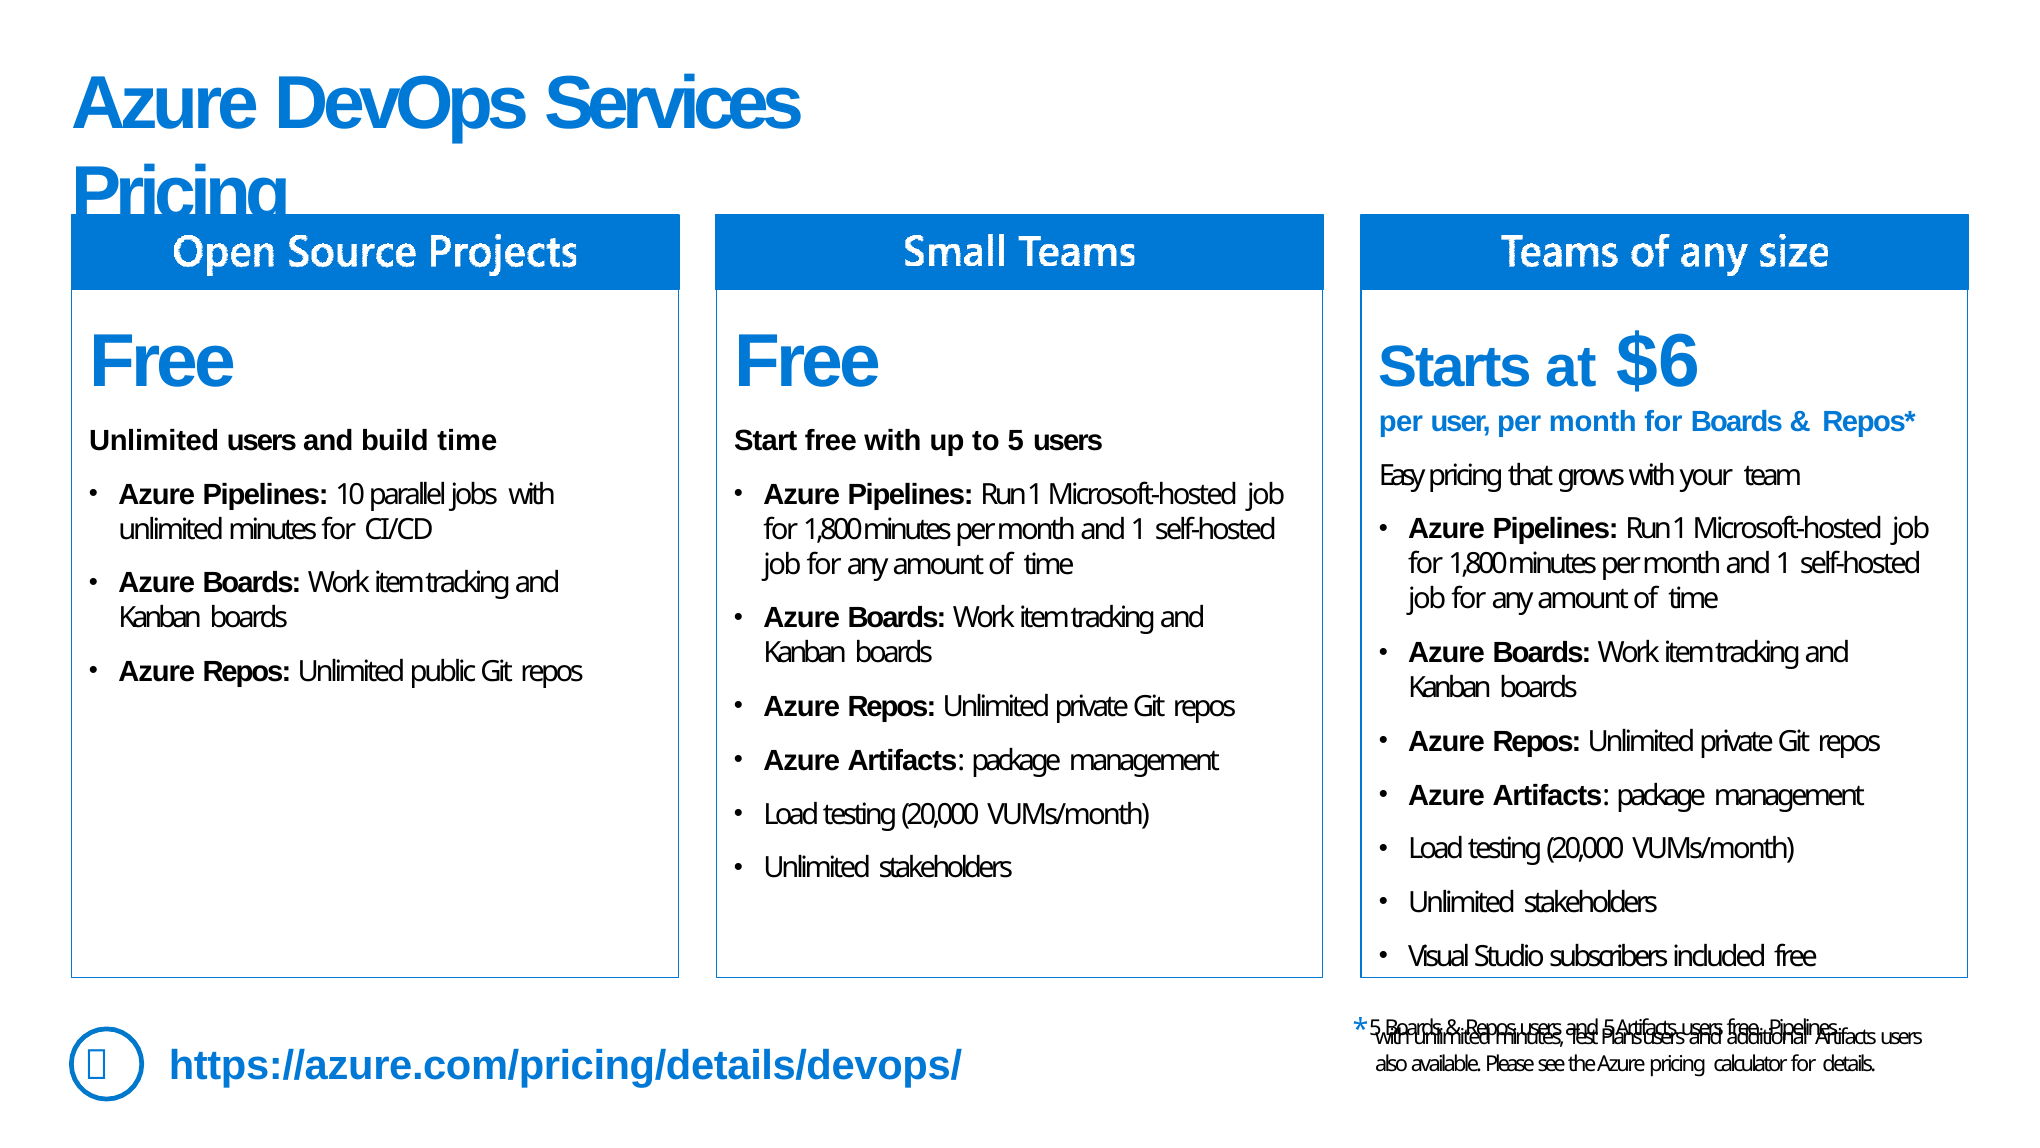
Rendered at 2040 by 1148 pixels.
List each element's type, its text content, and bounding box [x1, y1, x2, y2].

text_box Starts at $6 per user, per month for Boards & Repos* Easy pricing that grows with your team Azure Pipelines: Run 1 Microsoft-hosted job for 1,800 minutes per month and 1 self-hosted job for any amount of time Azure Boards: Work item tracking and Kanban boards Azure Repos: Unlimited private Git repos Azure Artifacts: package management Load testing (20,000 VUMs/month) Unlimited stakeholders Visual Studio subscribers included free [1361, 298, 1968, 973]
text_box [71, 688, 679, 978]
text_box with unlimited minutes, Test Plans users and additional Artifacts users also available. Please see the Azure pricing calculator for details. [1373, 1046, 1929, 1076]
text_box [1361, 973, 1968, 978]
text_box Free Start free with up to 5 users Azure Pipelines: Run 1 Microsoft-hosted job for 1,800 minutes per month and 1 self-hosted job for any amount of time Azure Boards: Work item tracking and Kanban boards Azure Repos: Unlimited private Git repos Azure Artifacts: package management Load testing (20,000 VUMs/month) Unlimited stakeholders [716, 298, 1323, 884]
text_box * 5 Boards & Repos users and 5 Artifacts users free. Pipelines [1346, 983, 1952, 1046]
text_box [716, 884, 1323, 978]
text_box [86, 1028, 127, 1035]
title Azure DevOps Services Pricing [69, 51, 1021, 245]
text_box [714, 214, 1325, 291]
text_box  https://azure.com/pricing/details/devops/ [82, 1035, 966, 1088]
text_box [70, 214, 680, 291]
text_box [1360, 214, 1970, 291]
text_box [71, 1039, 133, 1100]
text_box Free Unlimited users and build time Azure Pipelines: 10 parallel jobs with unlimited minutes for CI/CD Azure Boards: Work item tracking and Kanban boards Azure Repos: Unlimited public Git repos [71, 297, 679, 688]
